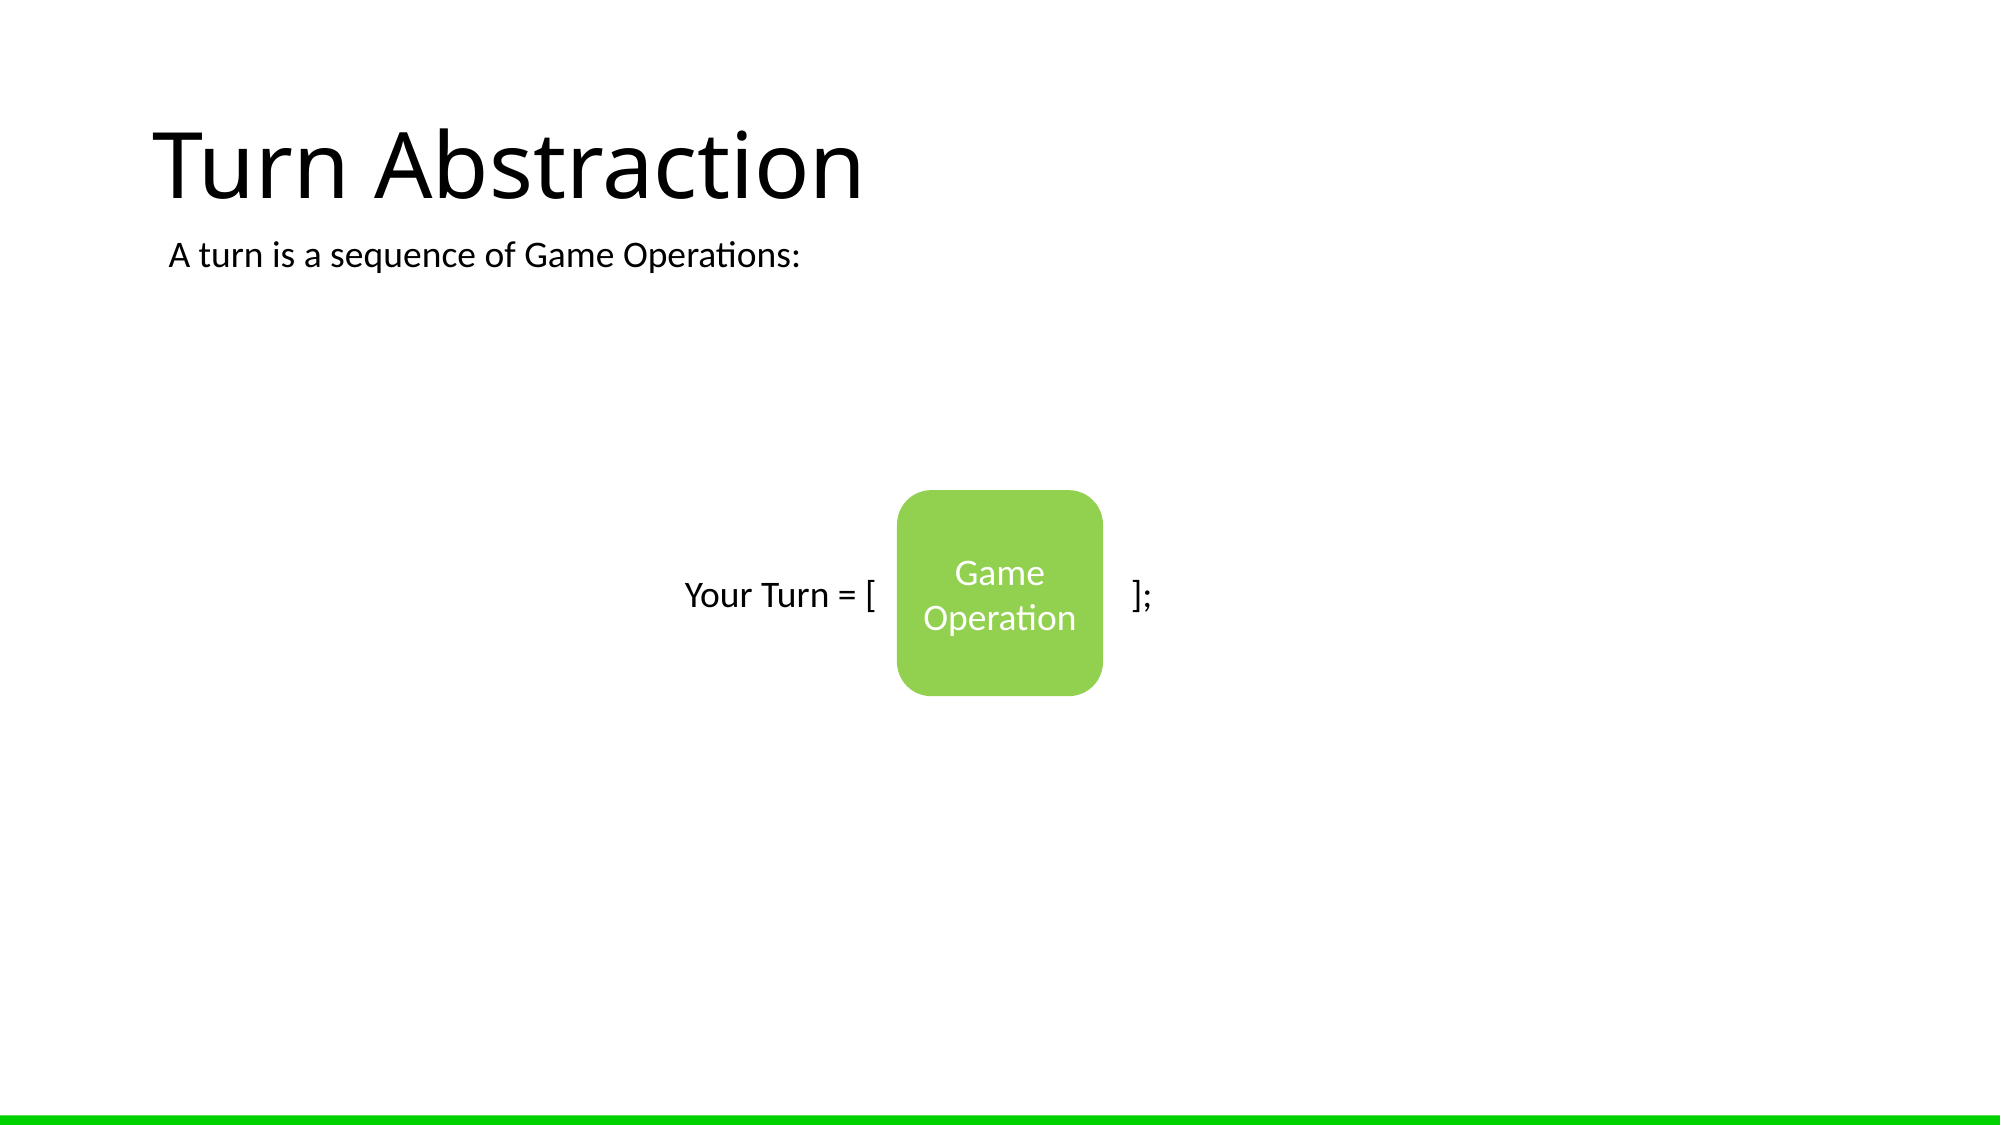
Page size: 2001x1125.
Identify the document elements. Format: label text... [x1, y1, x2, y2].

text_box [661, 490, 1178, 697]
title Turn Abstraction [137, 59, 1863, 278]
text_box [0, 1114, 2000, 1125]
text_box A turn is a sequence of Game Operations: [153, 222, 817, 283]
